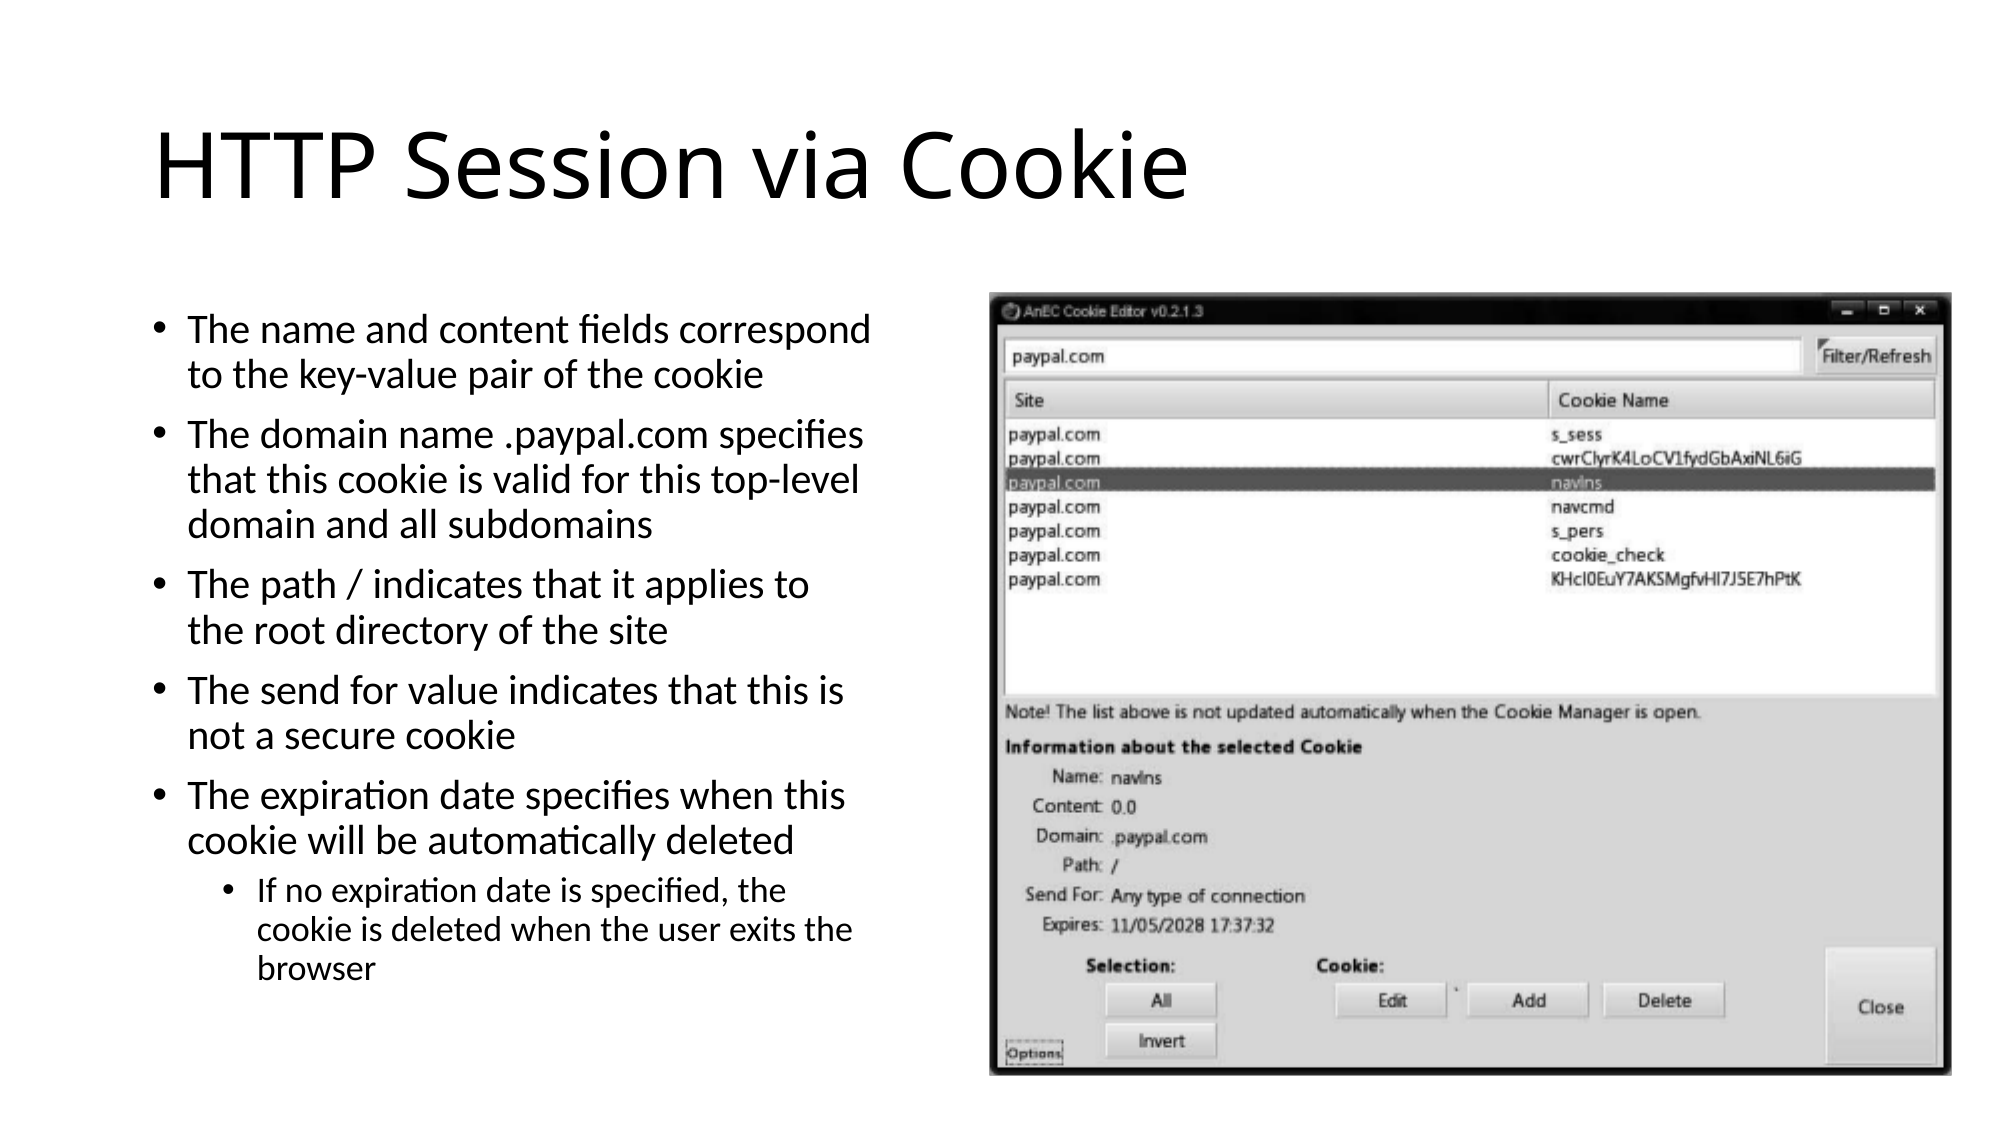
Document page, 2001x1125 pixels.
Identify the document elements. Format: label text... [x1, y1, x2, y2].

picture [980, 277, 1958, 1088]
list The name and content fields correspond to the key-value pair of the cookie The domain name .paypal.com specifies that this cookie is valid for this top-level domain and all subdomains The path / indicates that it applies to the root directory of the site The send for value indicates that this is not a secure cookie The expiration date specifies when this cookie will be automatically deleted If no expiration date is specified, the cookie is deleted when the user exits the browser [137, 299, 890, 1098]
title HTTP Session via Cookie [137, 59, 1863, 278]
